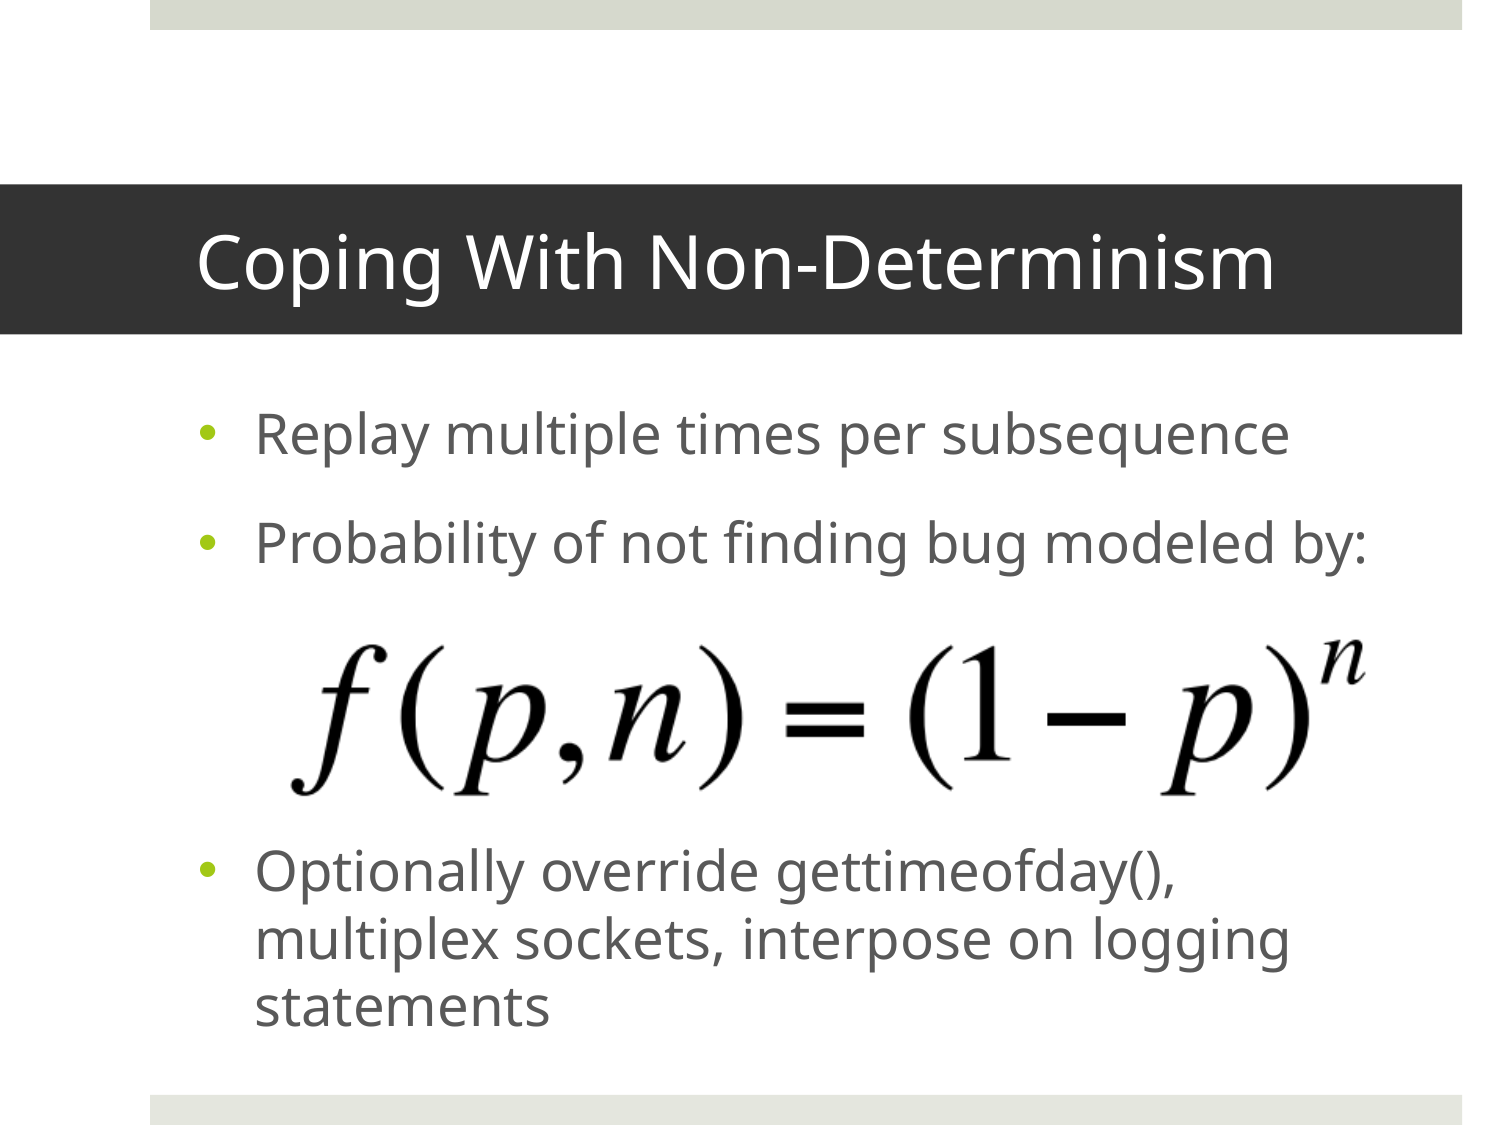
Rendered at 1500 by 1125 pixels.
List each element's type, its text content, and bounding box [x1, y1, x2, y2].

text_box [288, 604, 1369, 798]
list Replay multiple times per subsequence Probability of not finding bug modeled by: Optionally override gettimeofday(), multiplex sockets, interpose on logging statements [182, 391, 1432, 1090]
title Coping With Non-Determinism [0, 184, 1463, 335]
